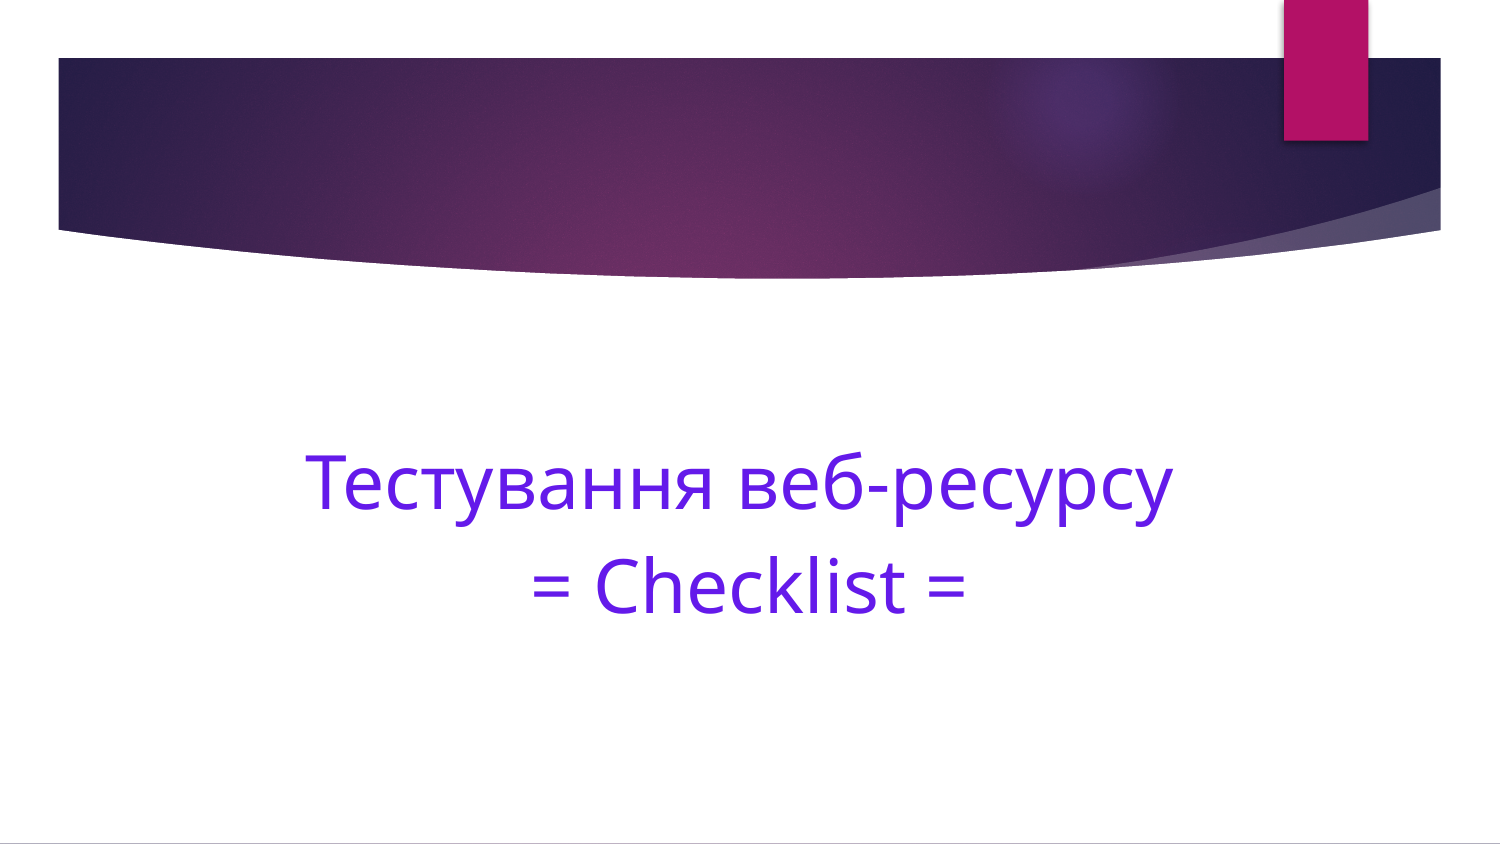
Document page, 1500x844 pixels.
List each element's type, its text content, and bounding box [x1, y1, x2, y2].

picture [59, 58, 1440, 278]
title Тестування веб-ресурсу = Checklist = [83, 384, 1417, 644]
